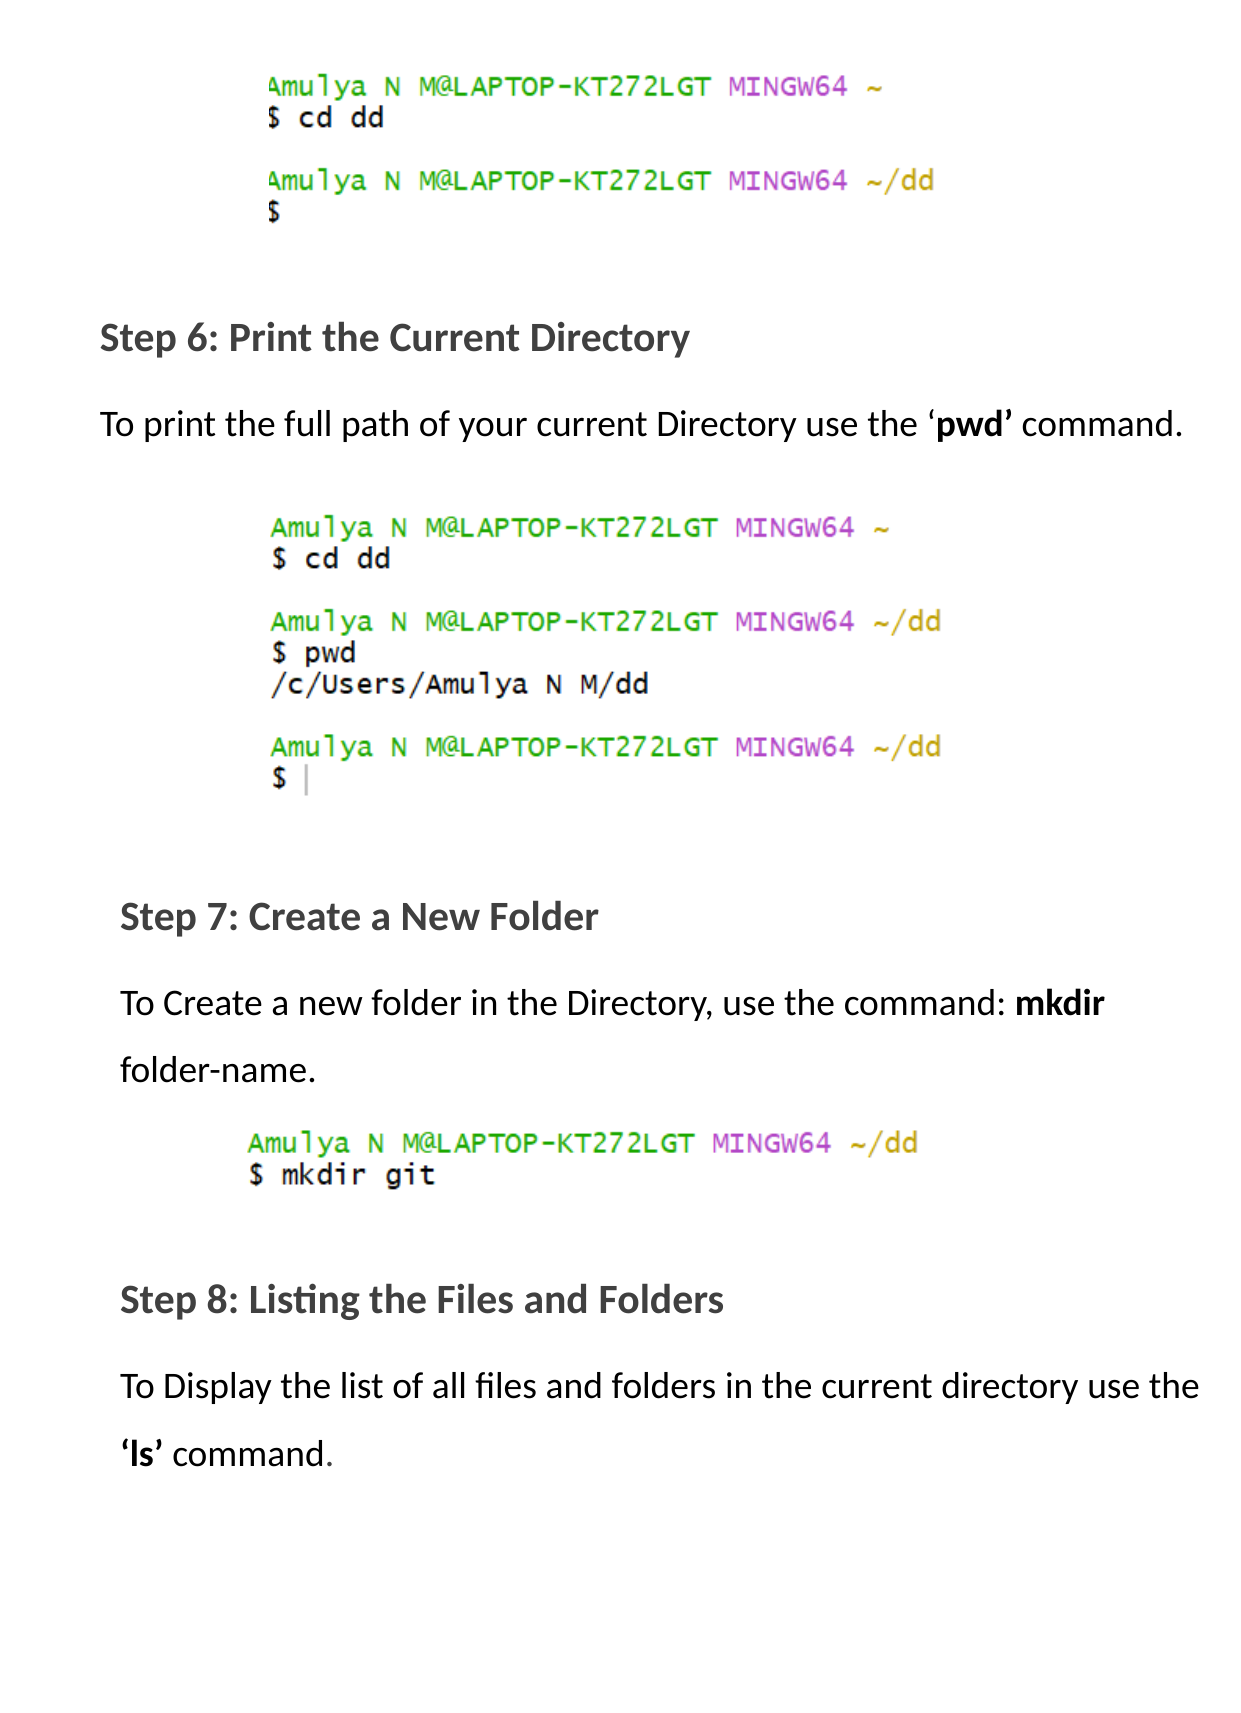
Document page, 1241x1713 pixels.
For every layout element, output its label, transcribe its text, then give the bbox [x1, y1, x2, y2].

text_box Step 8: Listing the Files and Folders To Display the list of all files and folders in the current directory use the ‘ls’ command. [105, 1239, 1241, 1481]
picture [269, 509, 1036, 871]
picture [269, 60, 1007, 294]
picture [246, 1126, 994, 1207]
text_box Step 6: Print the Current Directory To print the full path of your current Directory use the ‘pwd’ command. [85, 276, 1240, 451]
text_box Step 7: Create a New Folder To Create a new folder in the Directory, use the command: mkdir folder-name. [105, 856, 1221, 1098]
